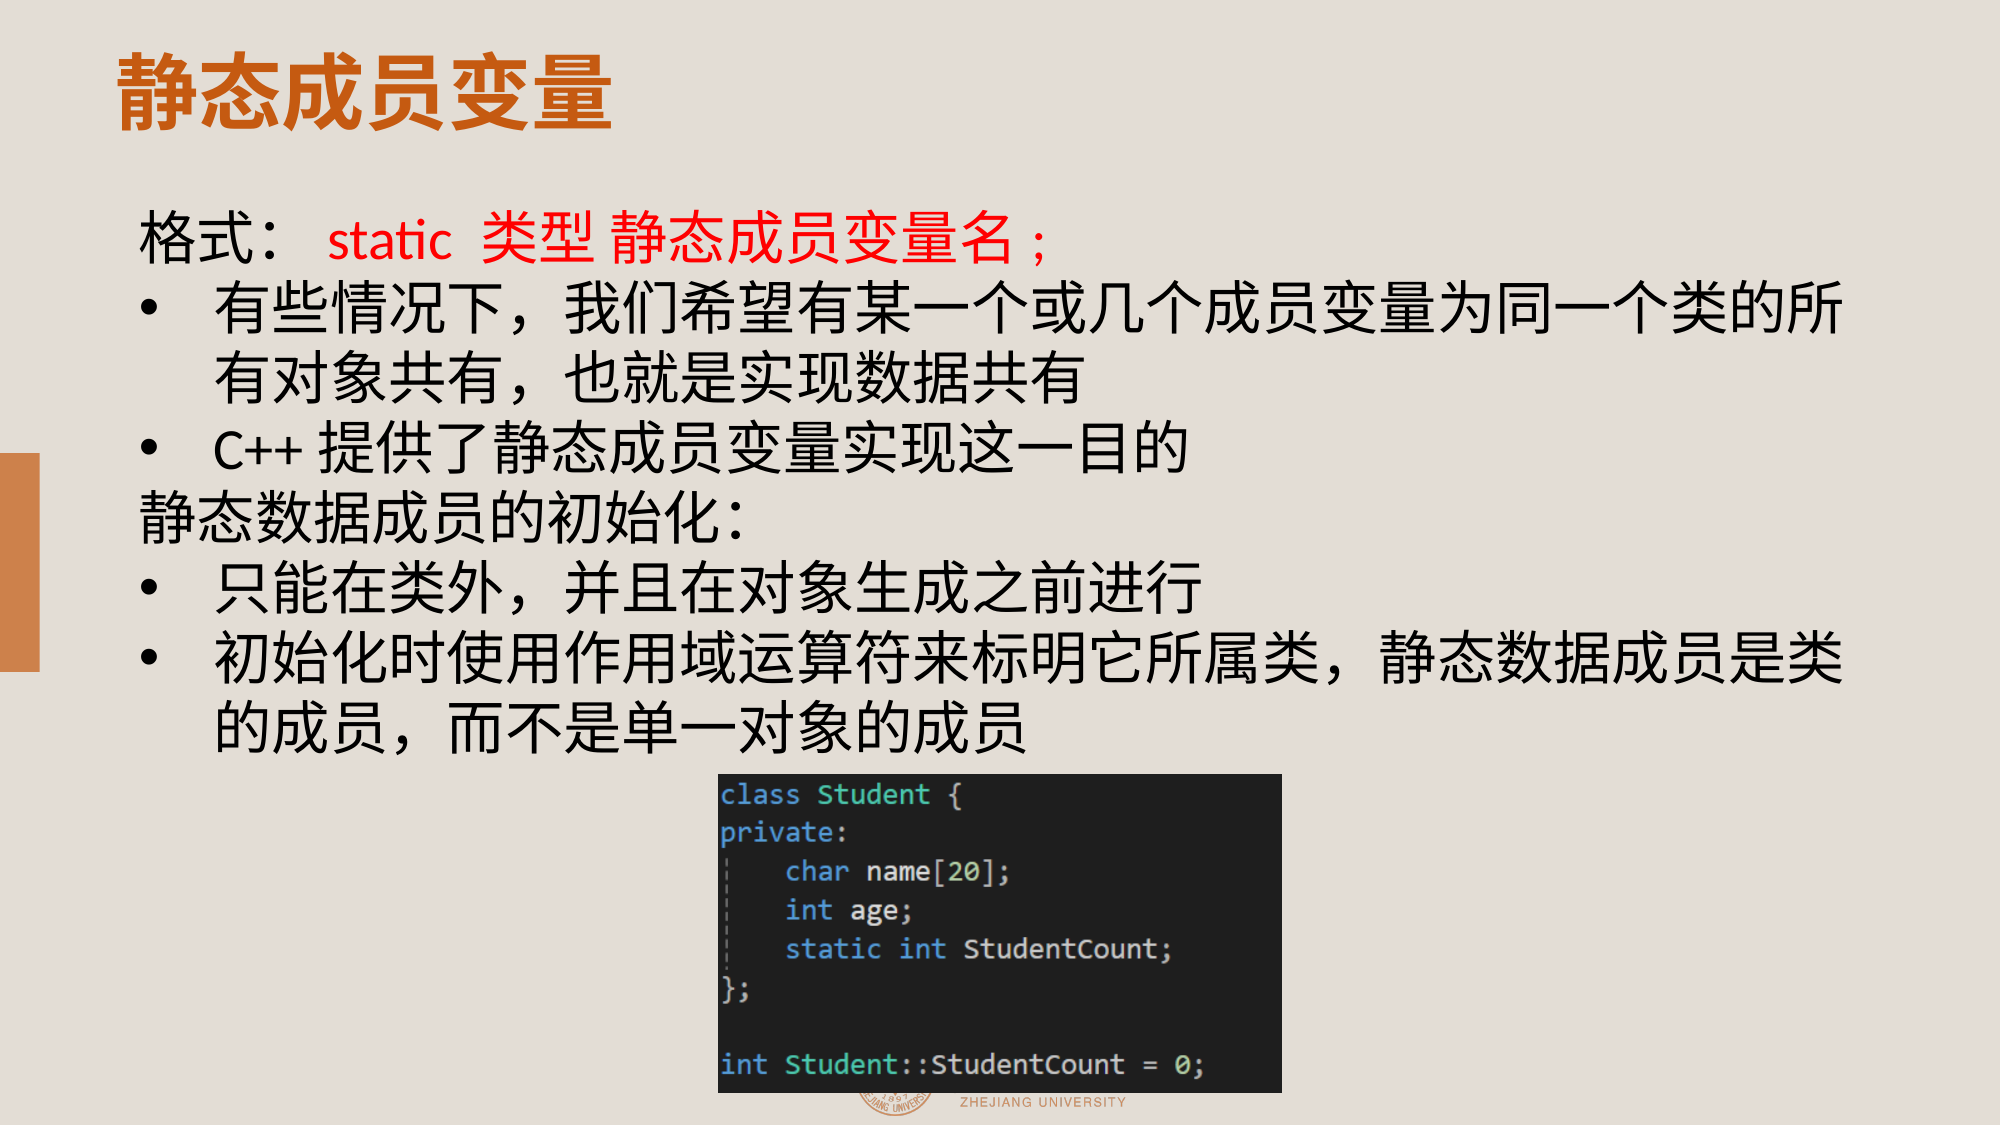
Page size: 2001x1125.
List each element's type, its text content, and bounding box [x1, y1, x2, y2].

text_box 格式：static 类型 静态成员变量名; 有些情况下，我们希望有某一个或几个成员变量为同一个类的所有对象共有，也就是实现数据共有 C++提供了静态成员变量实现这一目的 静态数据成员的初始化： 只能在类外，并且在对象生成之前进行 初始化时使用作用域运算符来标明它所属类，静态数据成员是类的成员，而不是单一对象的成员 [124, 193, 1882, 769]
text_box [0, 452, 41, 673]
picture [718, 774, 1282, 1116]
text_box 静态成员变量 [100, 32, 829, 148]
